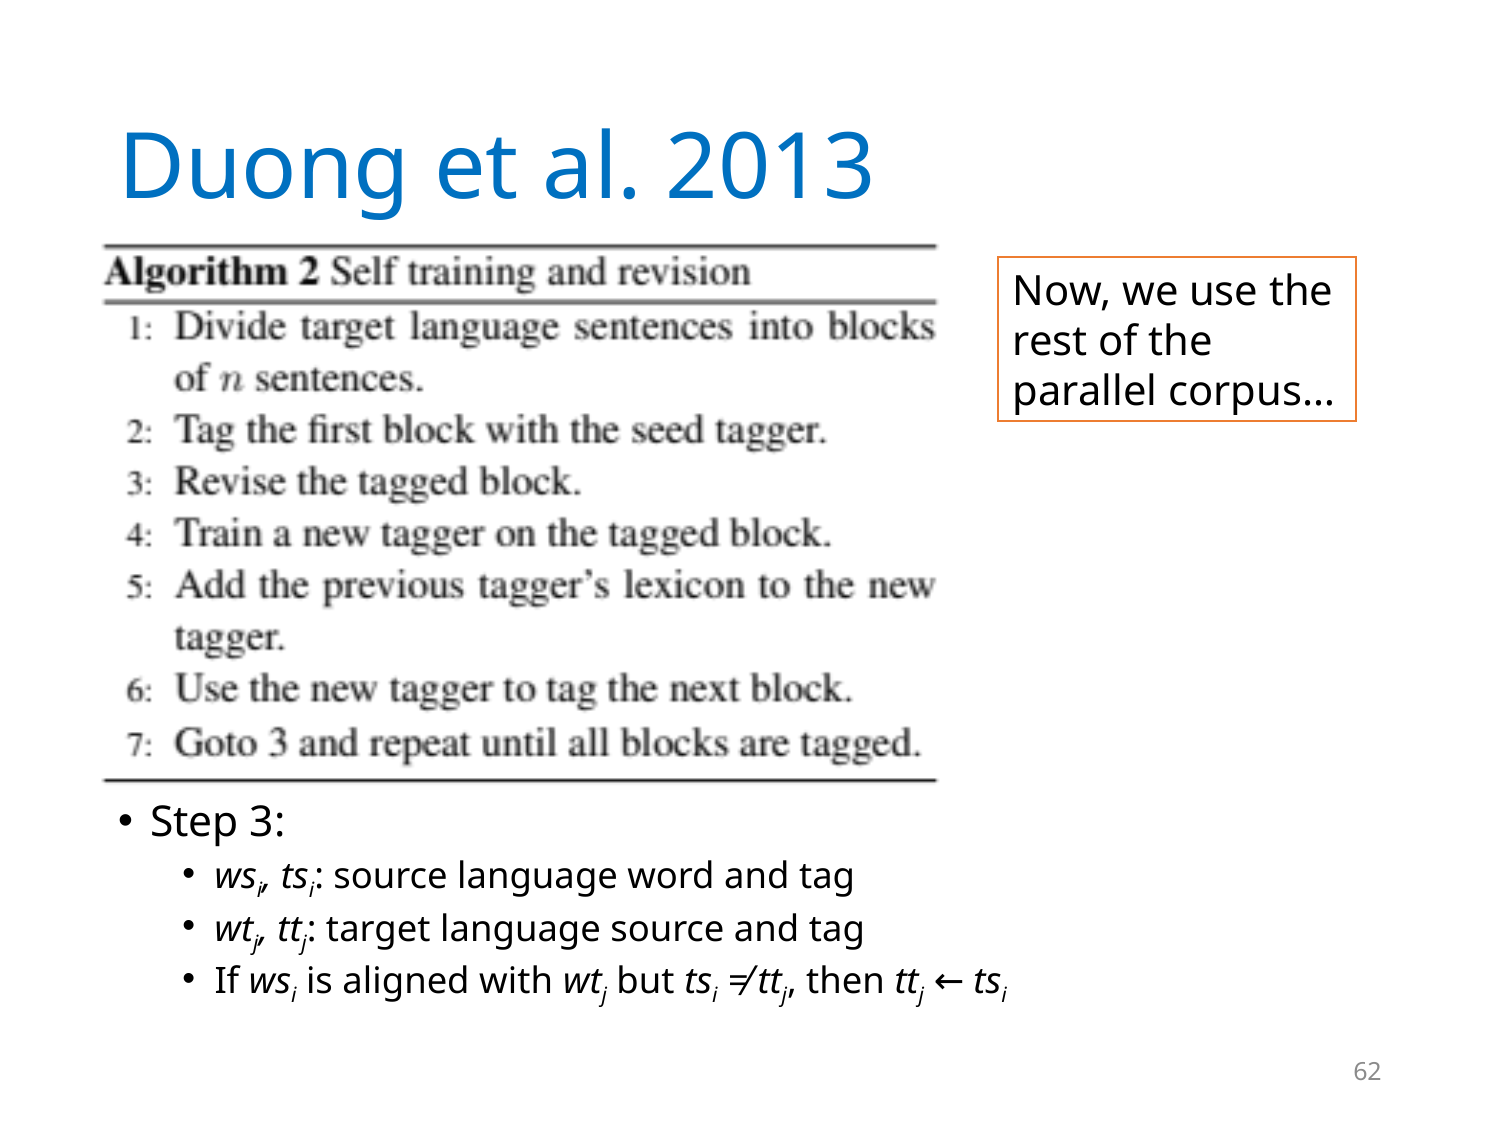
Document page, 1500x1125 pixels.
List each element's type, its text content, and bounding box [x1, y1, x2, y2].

text_box Now, we use the rest of the parallel corpus… [997, 256, 1357, 422]
picture [100, 231, 951, 794]
list Step 3: wsi, tsi: source language word and tag wtj, ttj: target language source and tag If wsi is aligned with wtj but tsi ≠ ttj, then ttj ← tsi [103, 299, 1397, 1014]
slide_number 62 [1059, 1042, 1397, 1103]
title Duong et al. 2013 [103, 59, 1397, 278]
